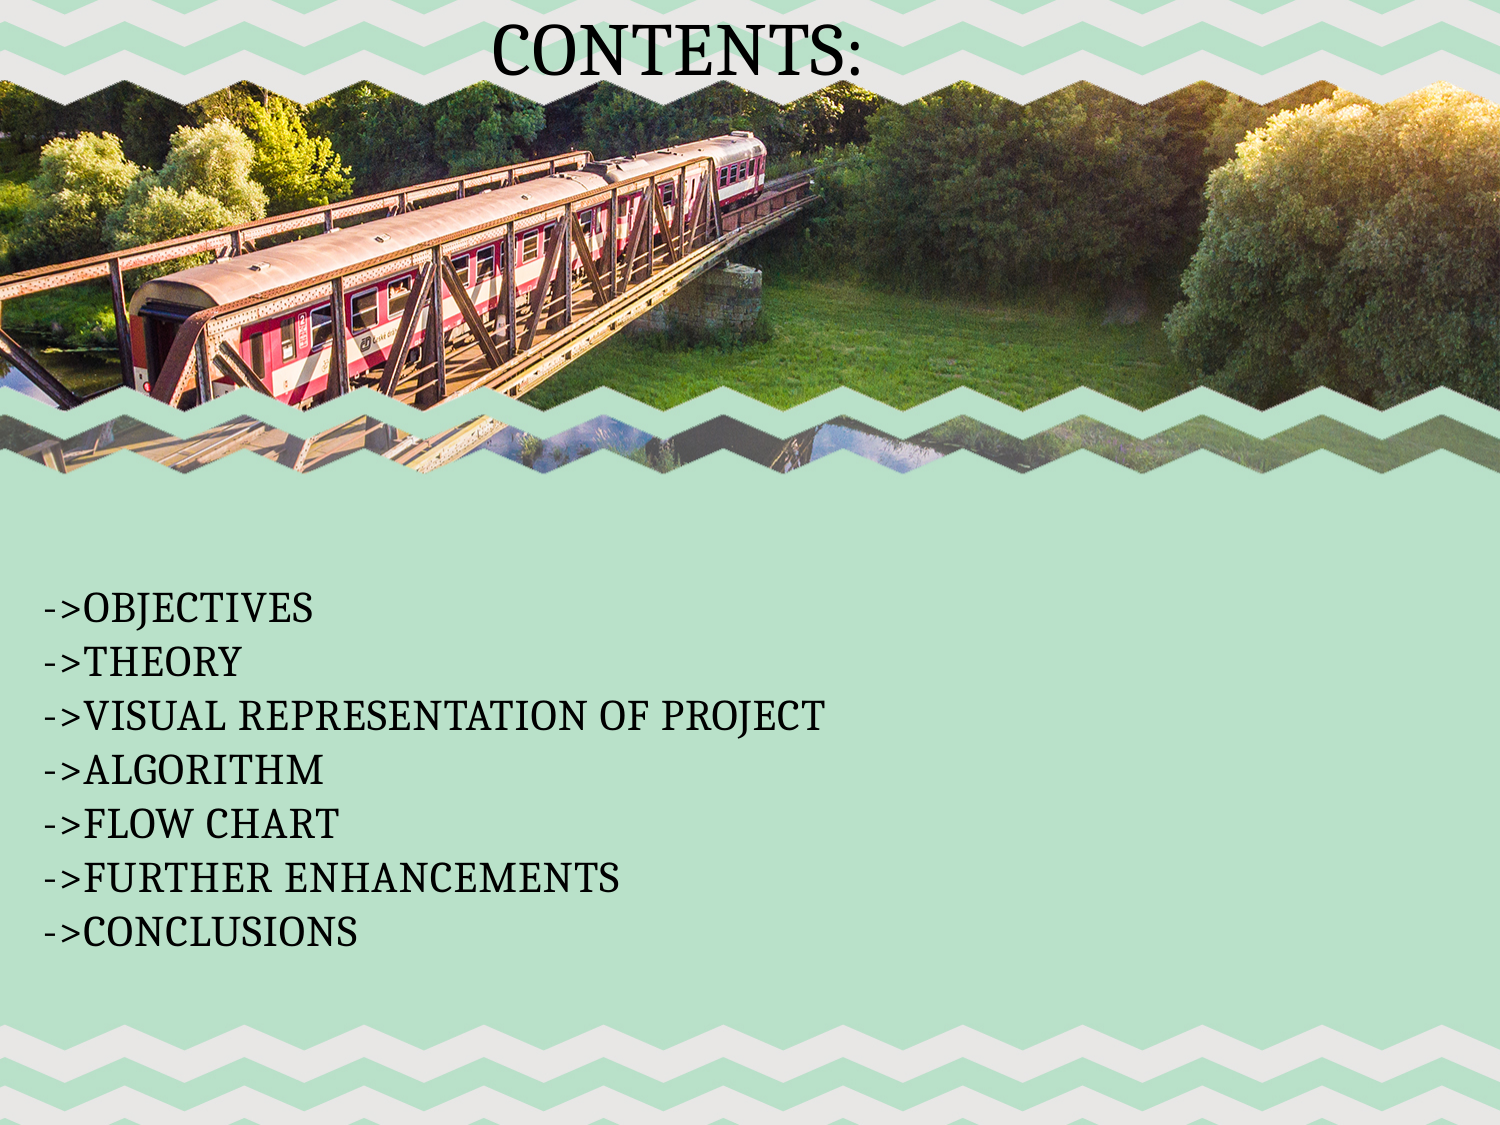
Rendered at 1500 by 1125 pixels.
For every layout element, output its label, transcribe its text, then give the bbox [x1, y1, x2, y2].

text_box CONTENTS: ->OBJECTIVES ->THEORY ->VISUAL REPRESENTATION OF PROJECT ->ALGORITHM ->FLOW CHART ->FURTHER ENHANCEMENTS ->CONCLUSIONS [41, 0, 1447, 1118]
picture [0, 0, 1500, 1125]
